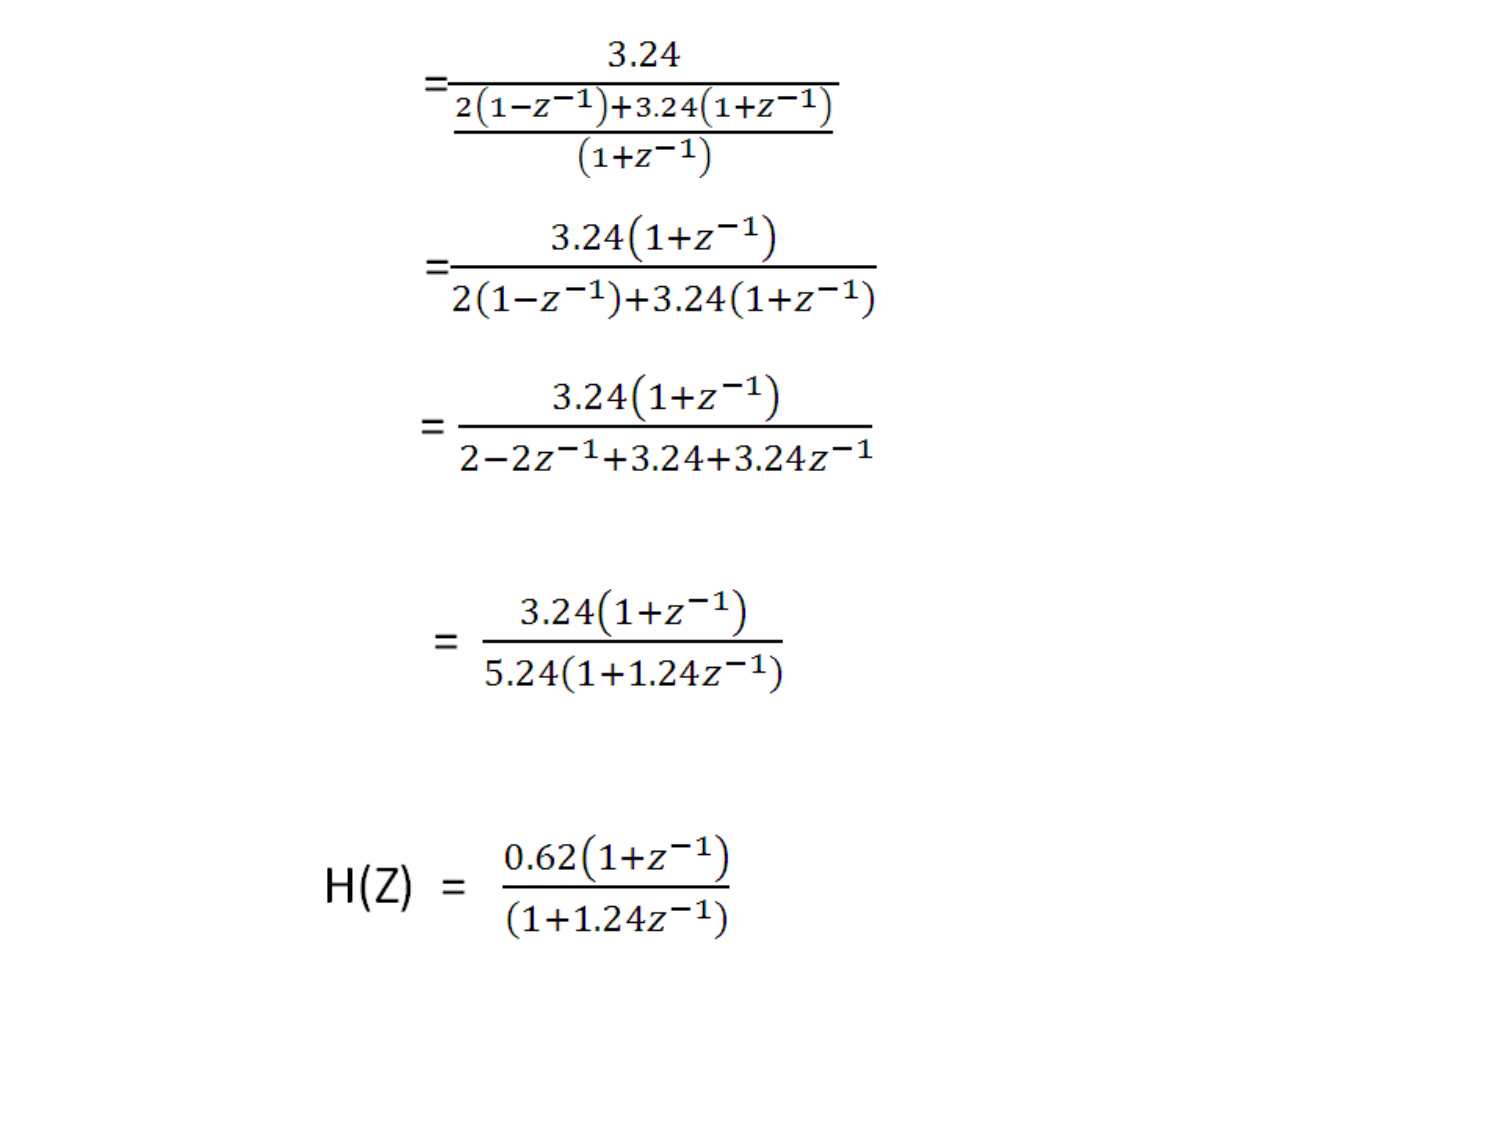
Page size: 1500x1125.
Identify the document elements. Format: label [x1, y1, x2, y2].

picture [399, 362, 896, 482]
picture [424, 574, 805, 701]
picture [312, 824, 787, 963]
picture [412, 37, 863, 179]
picture [399, 212, 899, 335]
